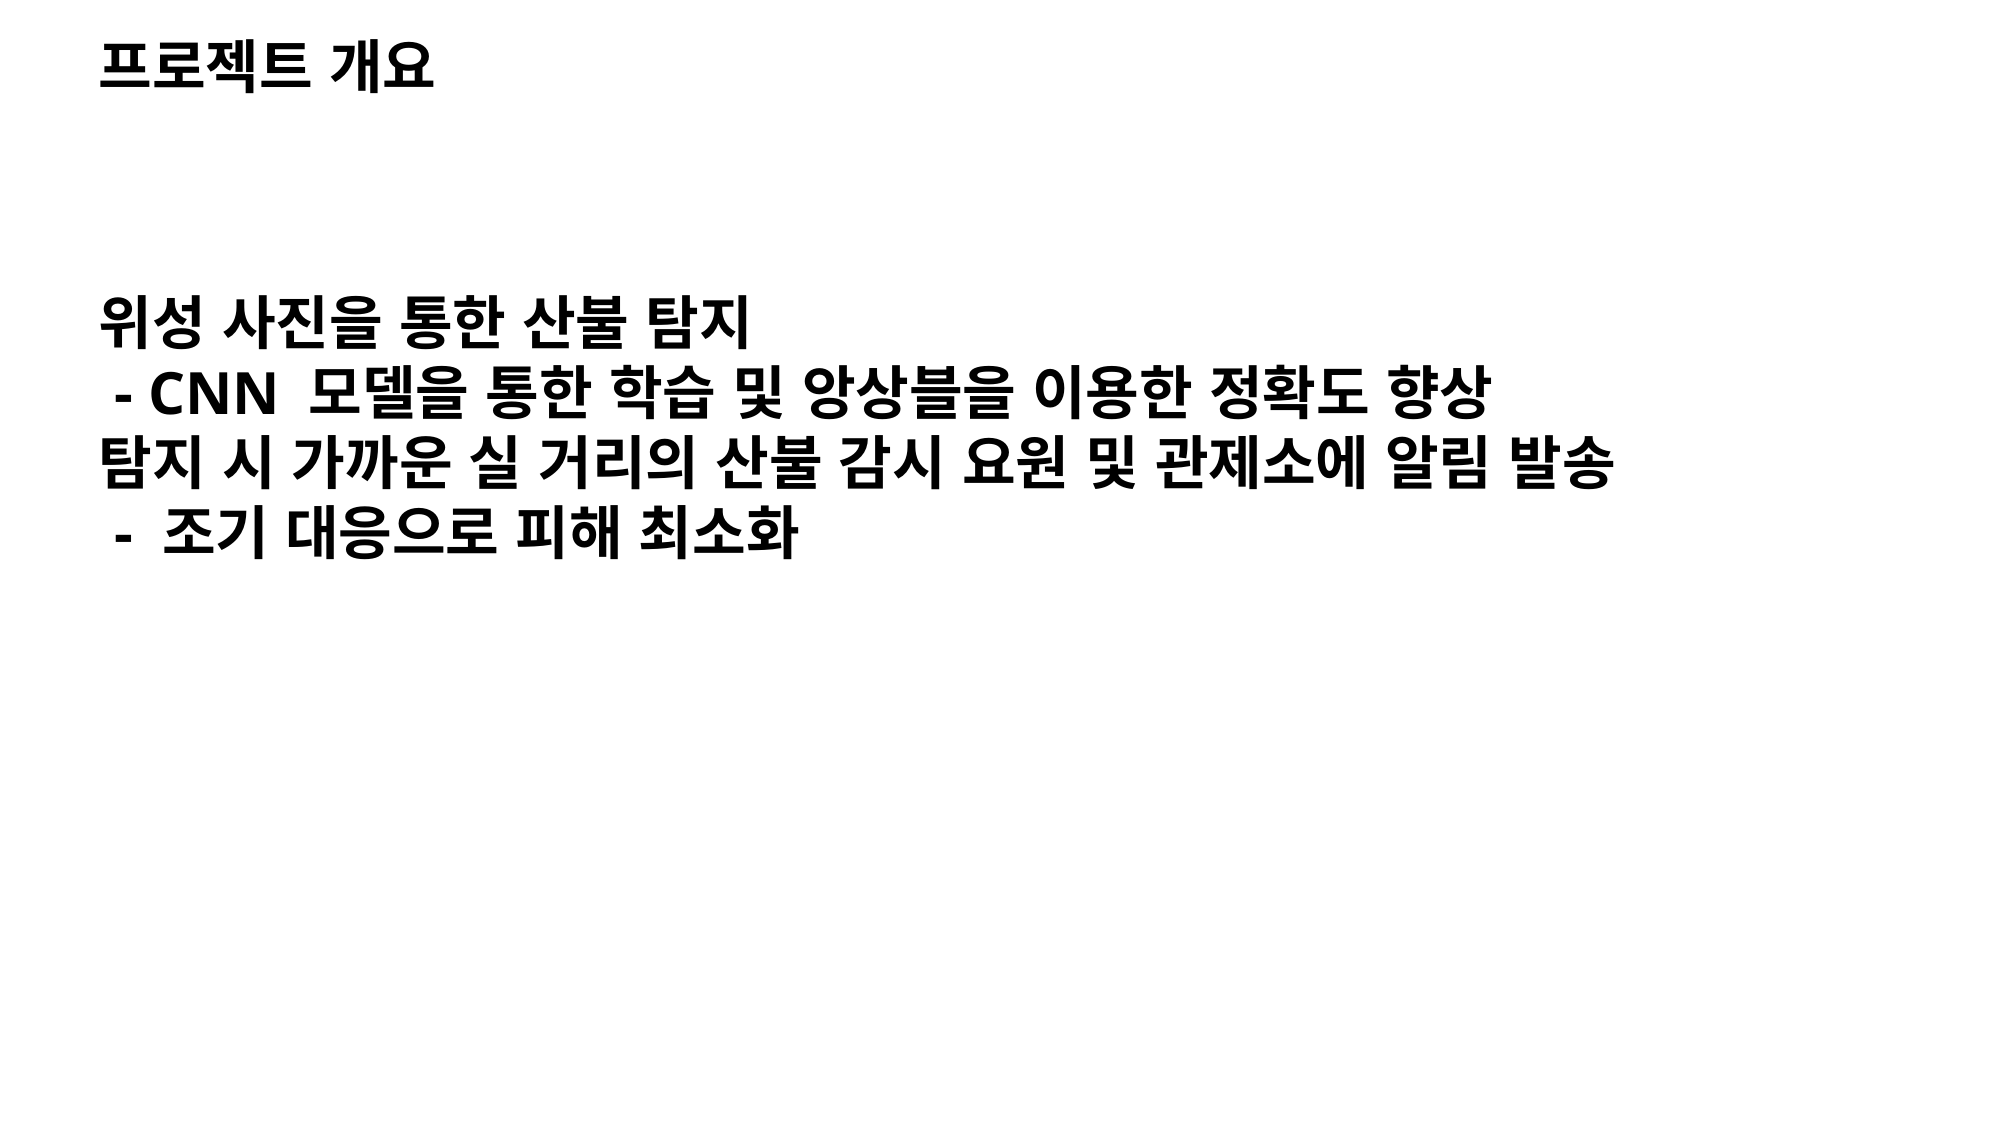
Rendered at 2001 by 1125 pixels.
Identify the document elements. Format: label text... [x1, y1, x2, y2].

text_box 위성 사진을 통한 산불 탐지 - CNN 모델을 통한 학습 및 앙상블을 이용한 정확도 향상 탐지 시 가까운 실 거리의 산불 감시 요원 및 관제소에 알림 발송 - 조기 대응으로 피해 최소화 [84, 278, 1930, 644]
text_box 프로젝트 개요 [84, 23, 888, 108]
